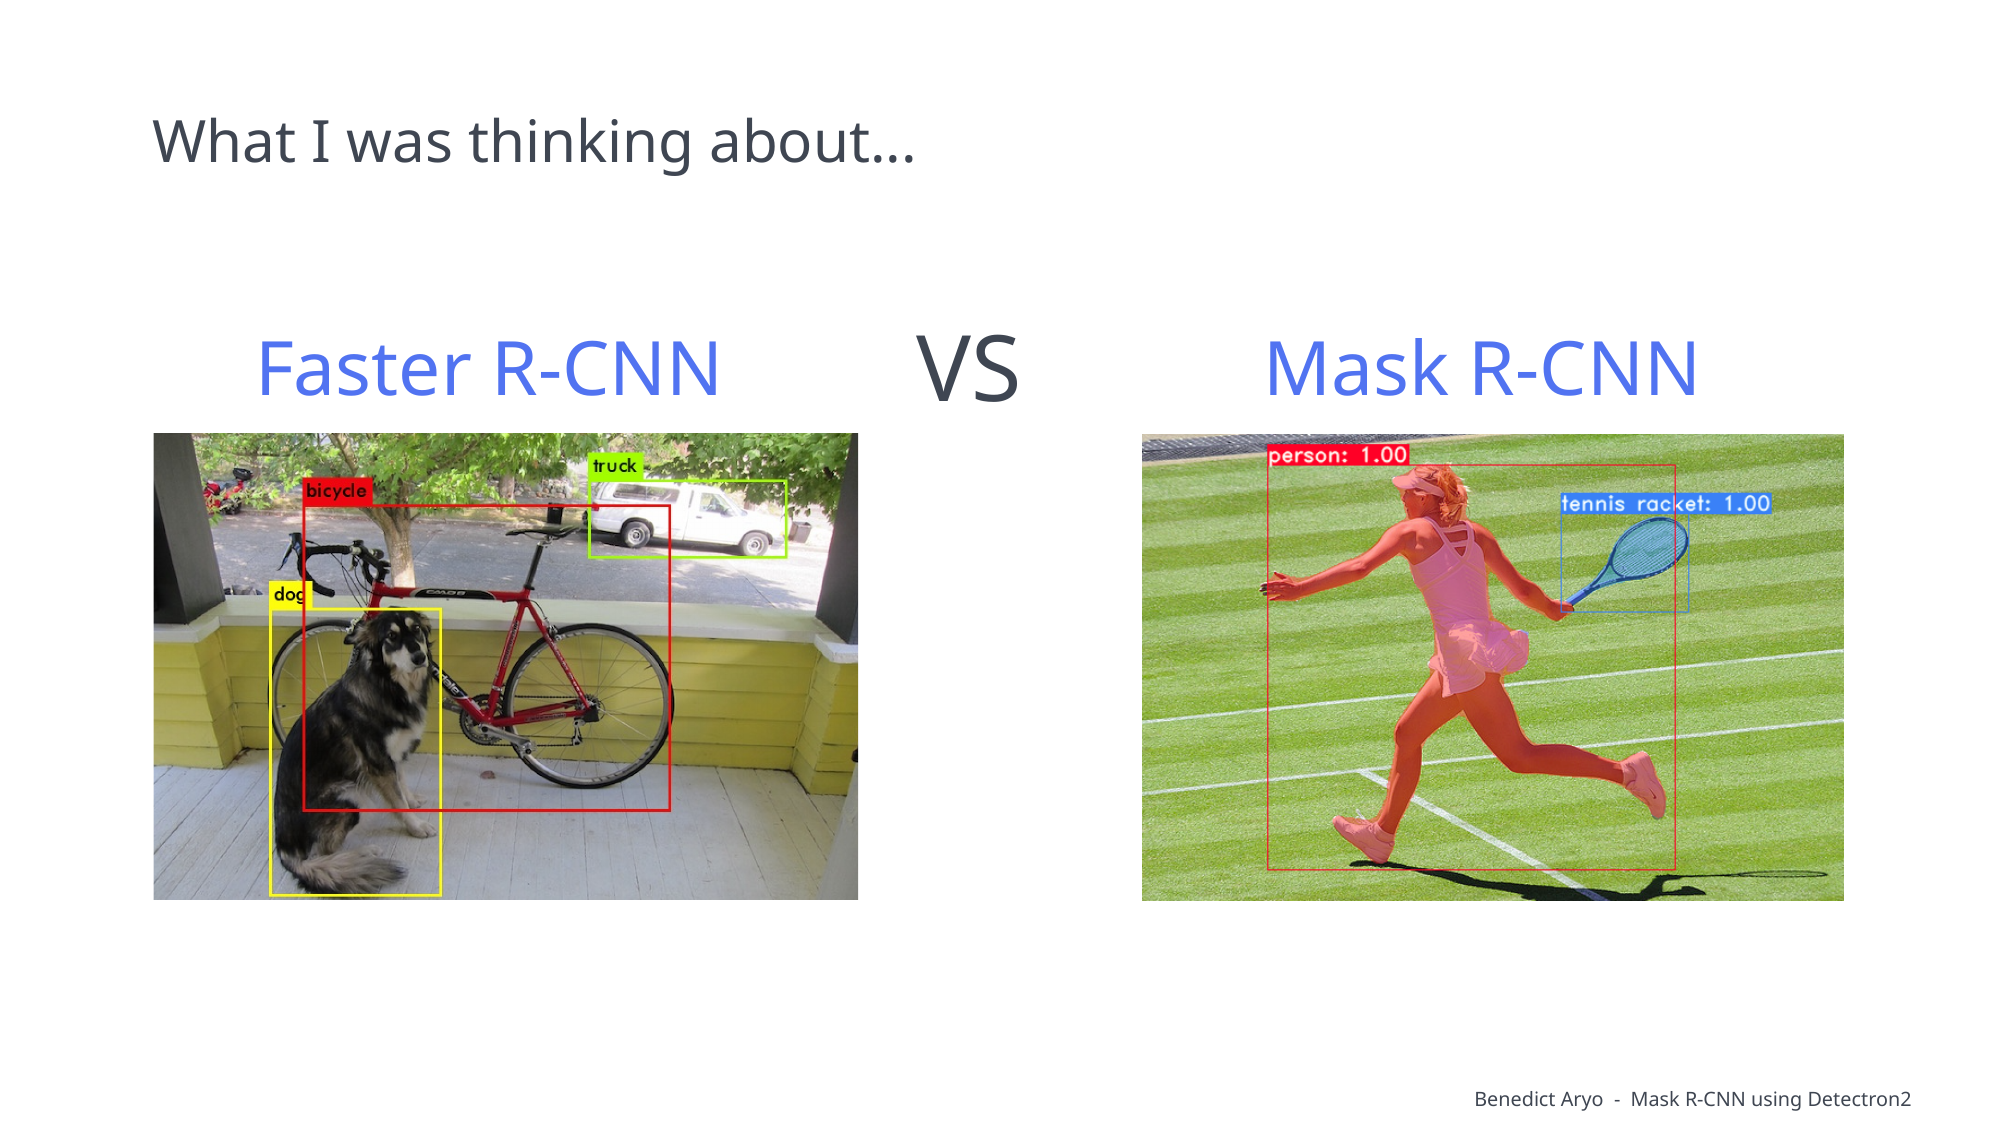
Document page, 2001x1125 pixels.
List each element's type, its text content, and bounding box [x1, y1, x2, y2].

text_box Mask R-CNN [1121, 320, 1844, 410]
text_box Benedict Aryo - Mask R-CNN using Detectron2 [1459, 1081, 2000, 1119]
title What I was thinking about... [137, 98, 1086, 189]
picture [153, 433, 859, 900]
text_box VS [901, 320, 1062, 410]
picture [1141, 434, 1844, 901]
text_box Faster R-CNN [137, 320, 842, 410]
